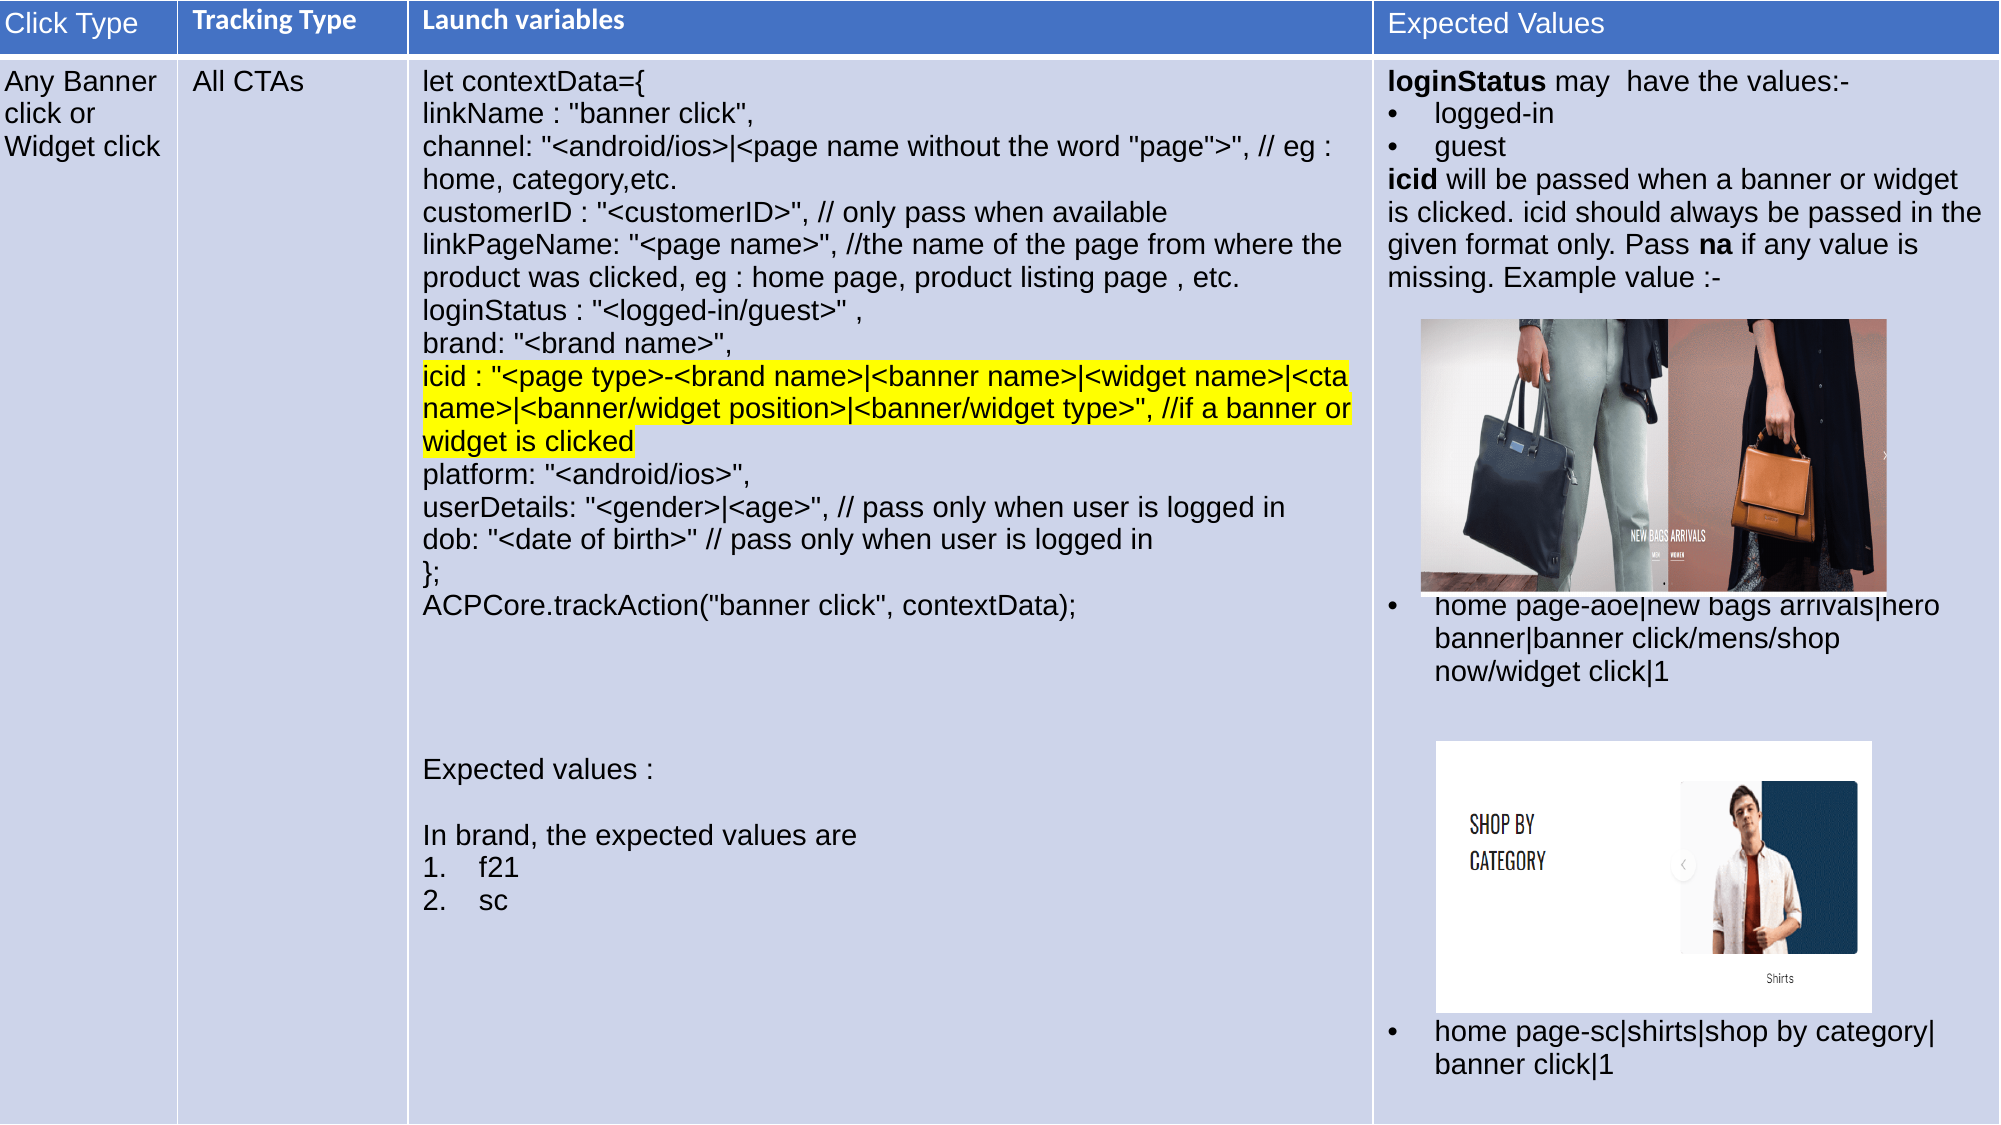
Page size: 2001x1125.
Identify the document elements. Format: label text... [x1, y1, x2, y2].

table_header Expected Values [1374, 1, 1999, 54]
table_cell All CTAs [178, 60, 407, 1124]
table_header Launch variables [409, 1, 1372, 54]
table_header Tracking Type [178, 1, 407, 54]
picture [1420, 319, 1887, 597]
table_cell Any Banner click or Widget click [0, 60, 177, 1124]
picture [1435, 740, 1872, 1013]
table_cell loginStatus may have the values:- logged-in guest icid will be passed when a banner or widget is clicked. icid should always be passed in the given format only. Pass na if any value is missing. Example value :- home page-aoe|new bags arrivals|hero banner|banner click/mens/shop now/widget click|1 home page-sc|shirts|shop by category|banner click|1 [1374, 60, 1999, 1124]
table_cell let contextData={ linkName : "banner click", channel: "<android/ios>|<page name without the word "page">", // eg : home, category,etc. customerID : "<customerID>", // only pass when available linkPageName: "<page name>", //the name of the page from where the product was clicked, eg : home page, product listing page , etc. loginStatus : "<logged-in/guest>" , brand: "<brand name>", icid : "<page type>-<brand name>|<banner name>|<widget name>|<cta name>|<banner/widget position>|<banner/widget type>", //if a banner or widget is clicked platform: "<android/ios>", userDetails: "<gender>|<age>", // pass only when user is logged in dob: "<date of birth>" // pass only when user is logged in }; ACPCore.trackAction("banner click", contextData); Expected values : In brand, the expected values are f21 sc [409, 60, 1372, 1124]
table_header Click Type [0, 1, 177, 54]
